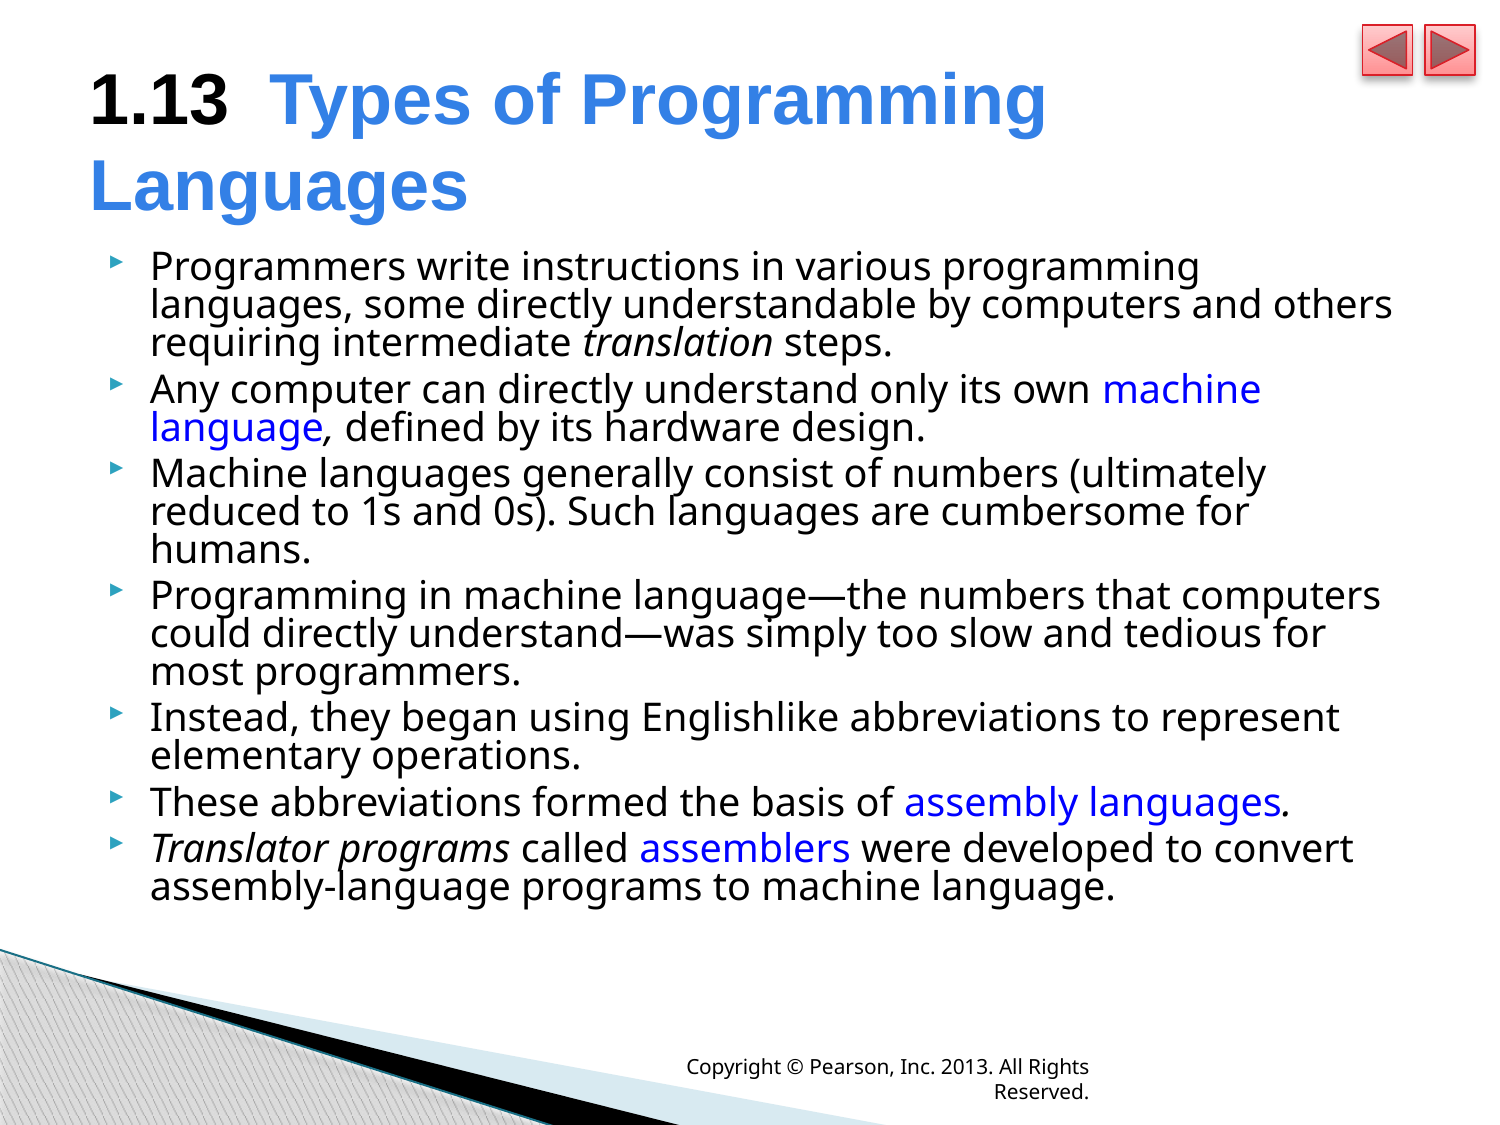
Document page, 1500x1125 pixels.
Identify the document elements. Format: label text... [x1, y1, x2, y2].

footer Copyright © Pearson, Inc. 2013. All Rights Reserved. [650, 1051, 1105, 1112]
title 1.13 Types of Programming Languages [75, 45, 1425, 233]
list Programmers write instructions in various programming languages, some directly understandable by computers and others requiring intermediate translation steps. Any computer can directly understand only its own machine language, defined by its hardware design. Machine languages generally consist of numbers (ultimately reduced to 1s and 0s). Such languages are cumbersome for humans. Programming in machine language—the numbers that computers could directly understand—was simply too slow and tedious for most programmers. Instead, they began using Englishlike abbreviations to represent elementary operations. These abbreviations formed the basis of assembly languages. Translator programs called assemblers were developed to convert assembly-language programs to machine language. [75, 242, 1425, 986]
